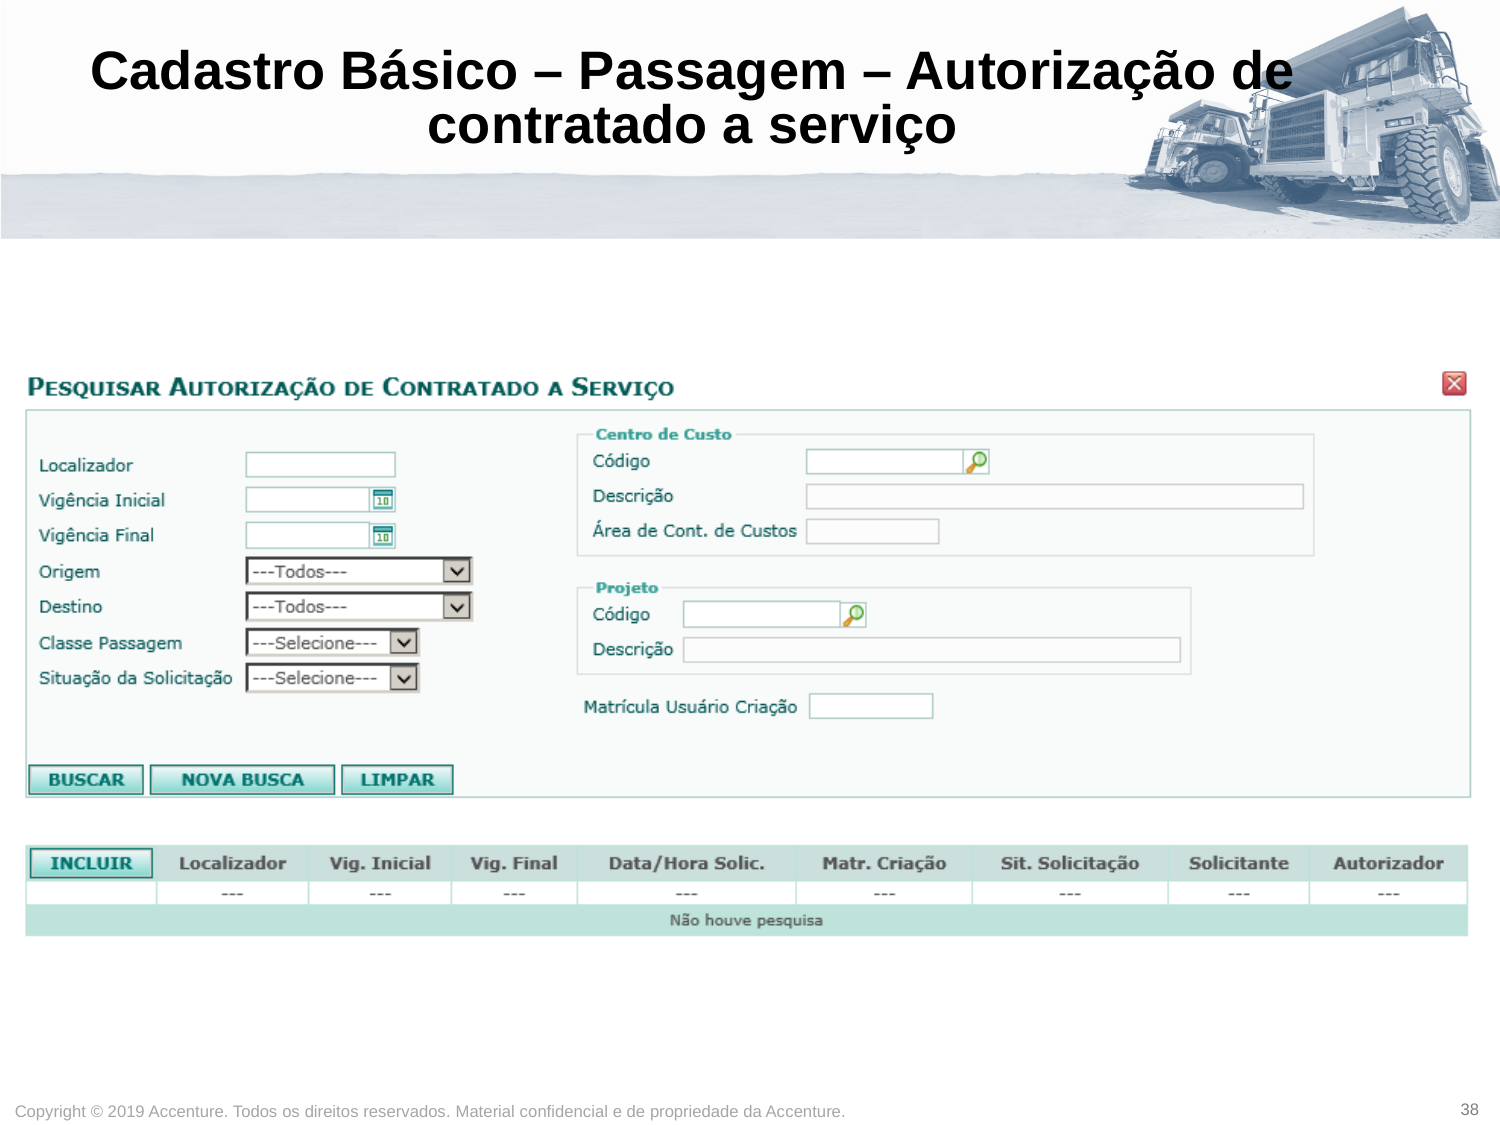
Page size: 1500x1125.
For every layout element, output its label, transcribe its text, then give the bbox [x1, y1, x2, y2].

text_box Cadastro Básico – Passagem – Autorização de contratado a serviço [75, 25, 1312, 155]
picture [0, 0, 1500, 239]
picture [18, 366, 1482, 950]
